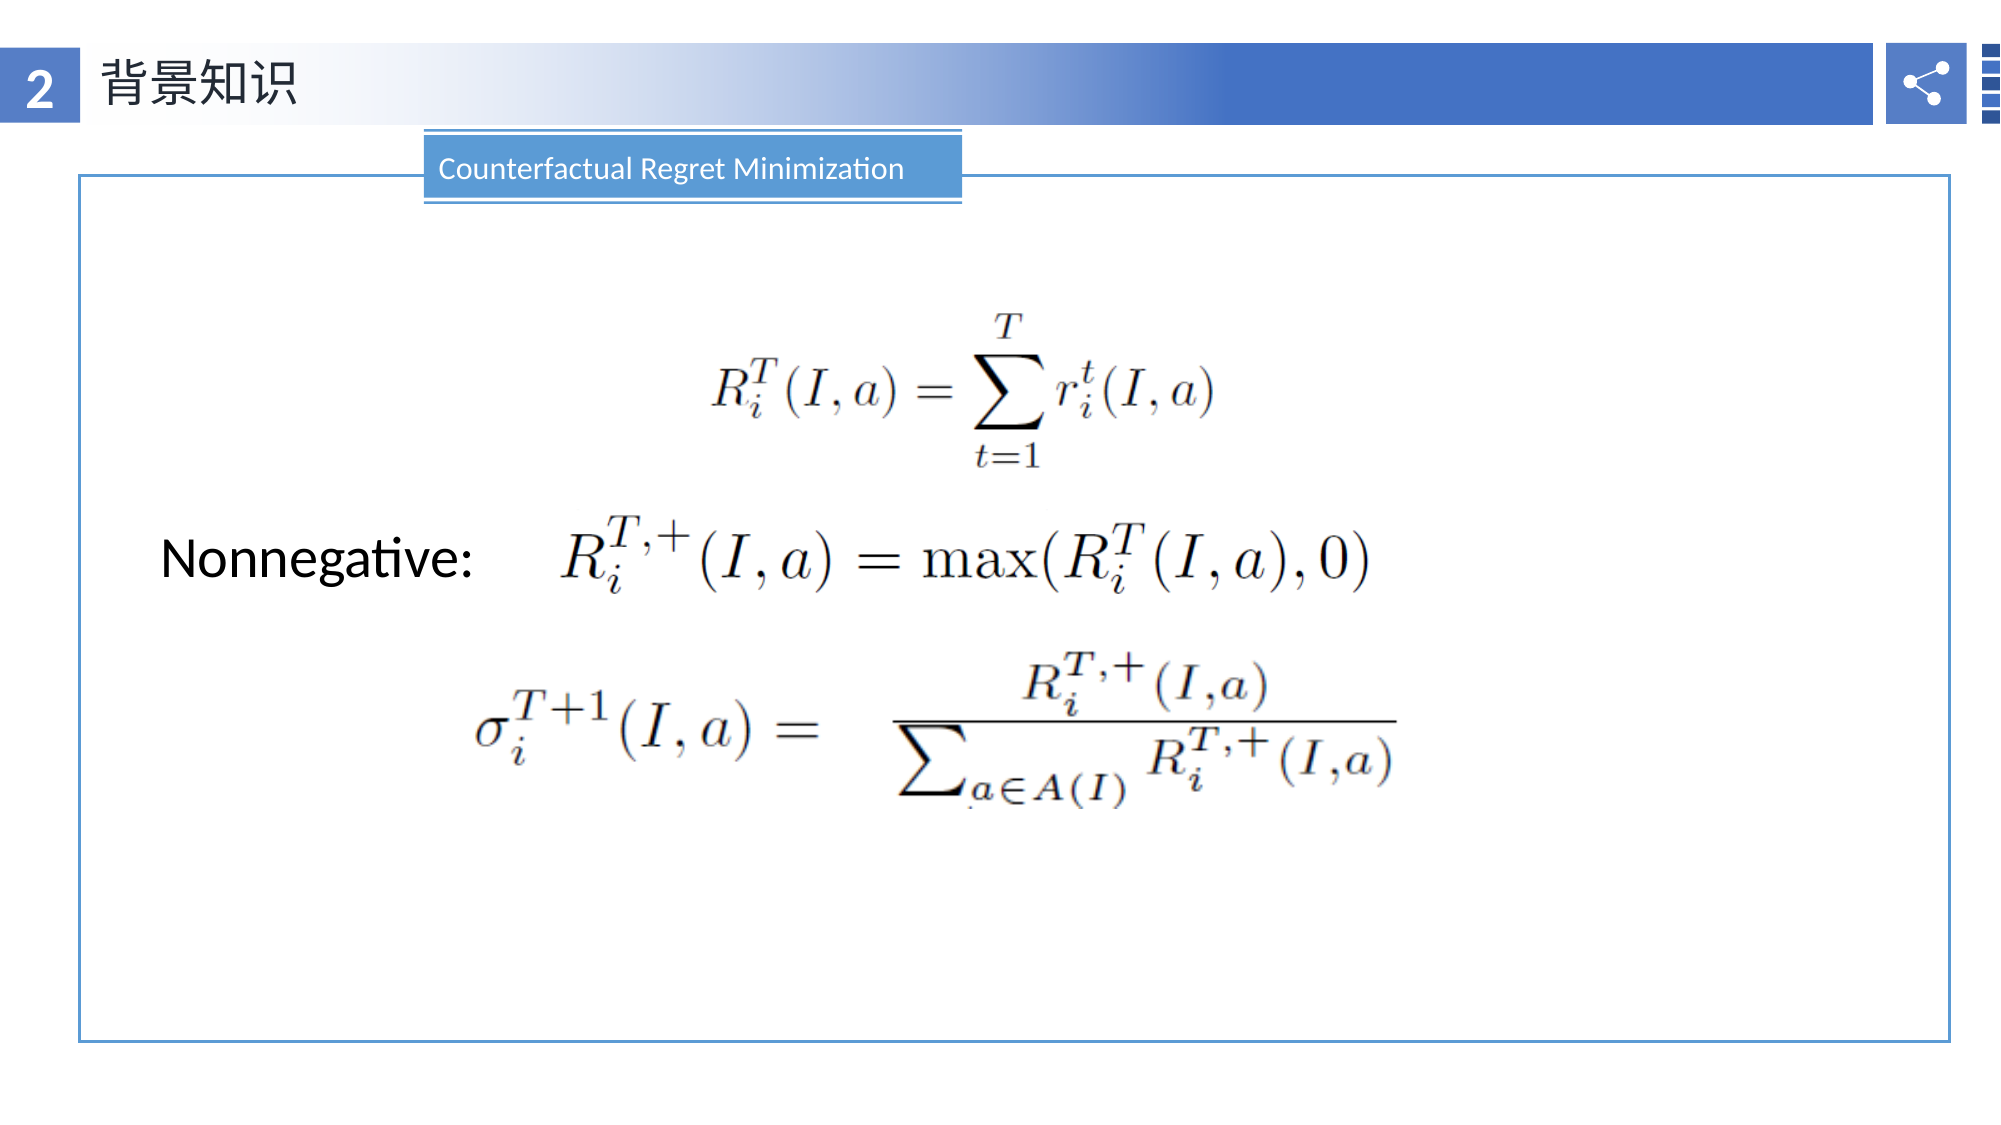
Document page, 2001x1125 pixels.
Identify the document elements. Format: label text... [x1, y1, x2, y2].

text_box [78, 174, 1950, 1042]
picture [871, 631, 1410, 809]
picture [553, 509, 1371, 604]
text_box Nonnegative: [145, 511, 490, 597]
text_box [0, 42, 2000, 130]
text_box Counterfactual Regret Minimization [423, 134, 963, 199]
picture [459, 660, 828, 780]
text_box Counterfactual Regret Minimization [423, 200, 963, 205]
picture [689, 312, 1235, 479]
